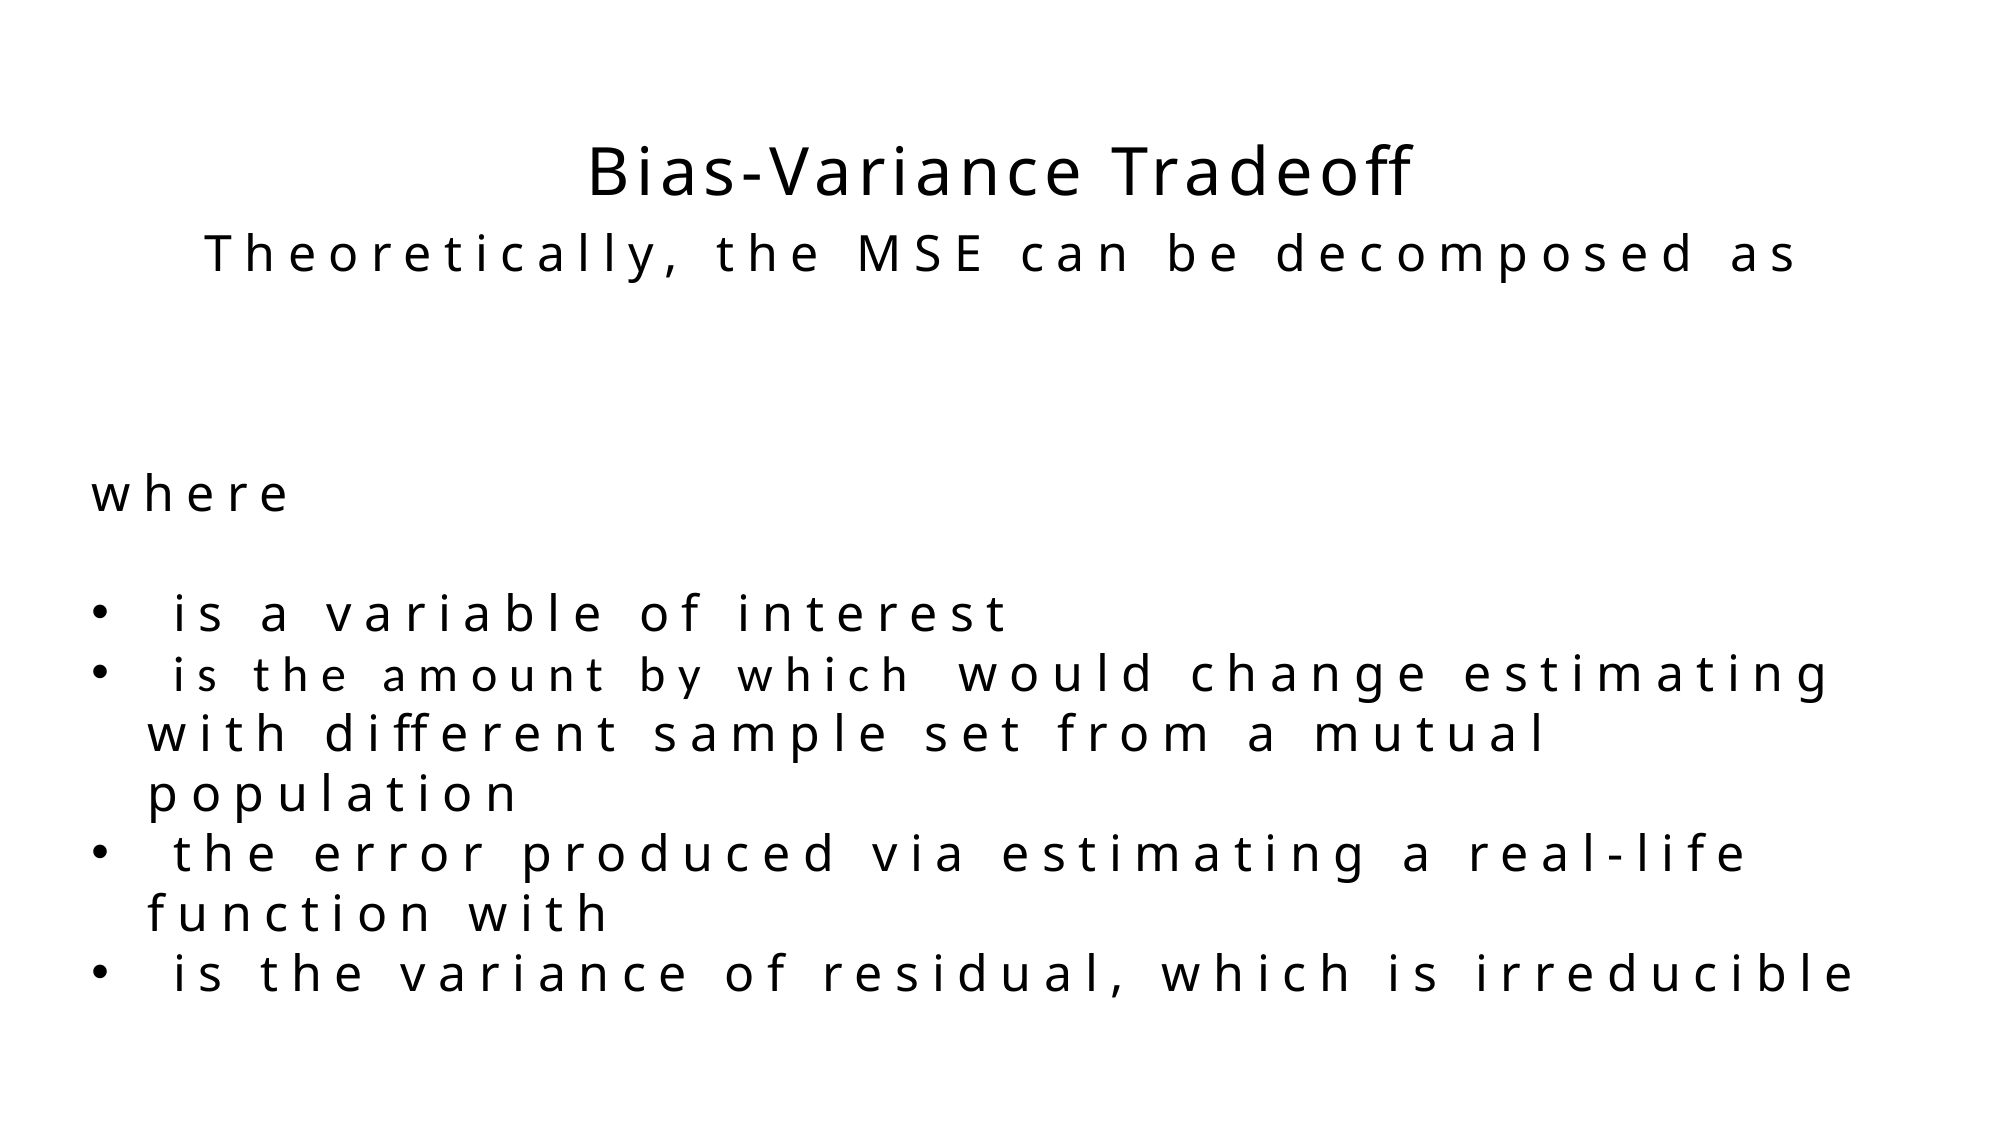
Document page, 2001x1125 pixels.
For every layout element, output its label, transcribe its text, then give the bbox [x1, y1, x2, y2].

text_box Bias-Variance Tradeoff [514, 130, 1486, 278]
